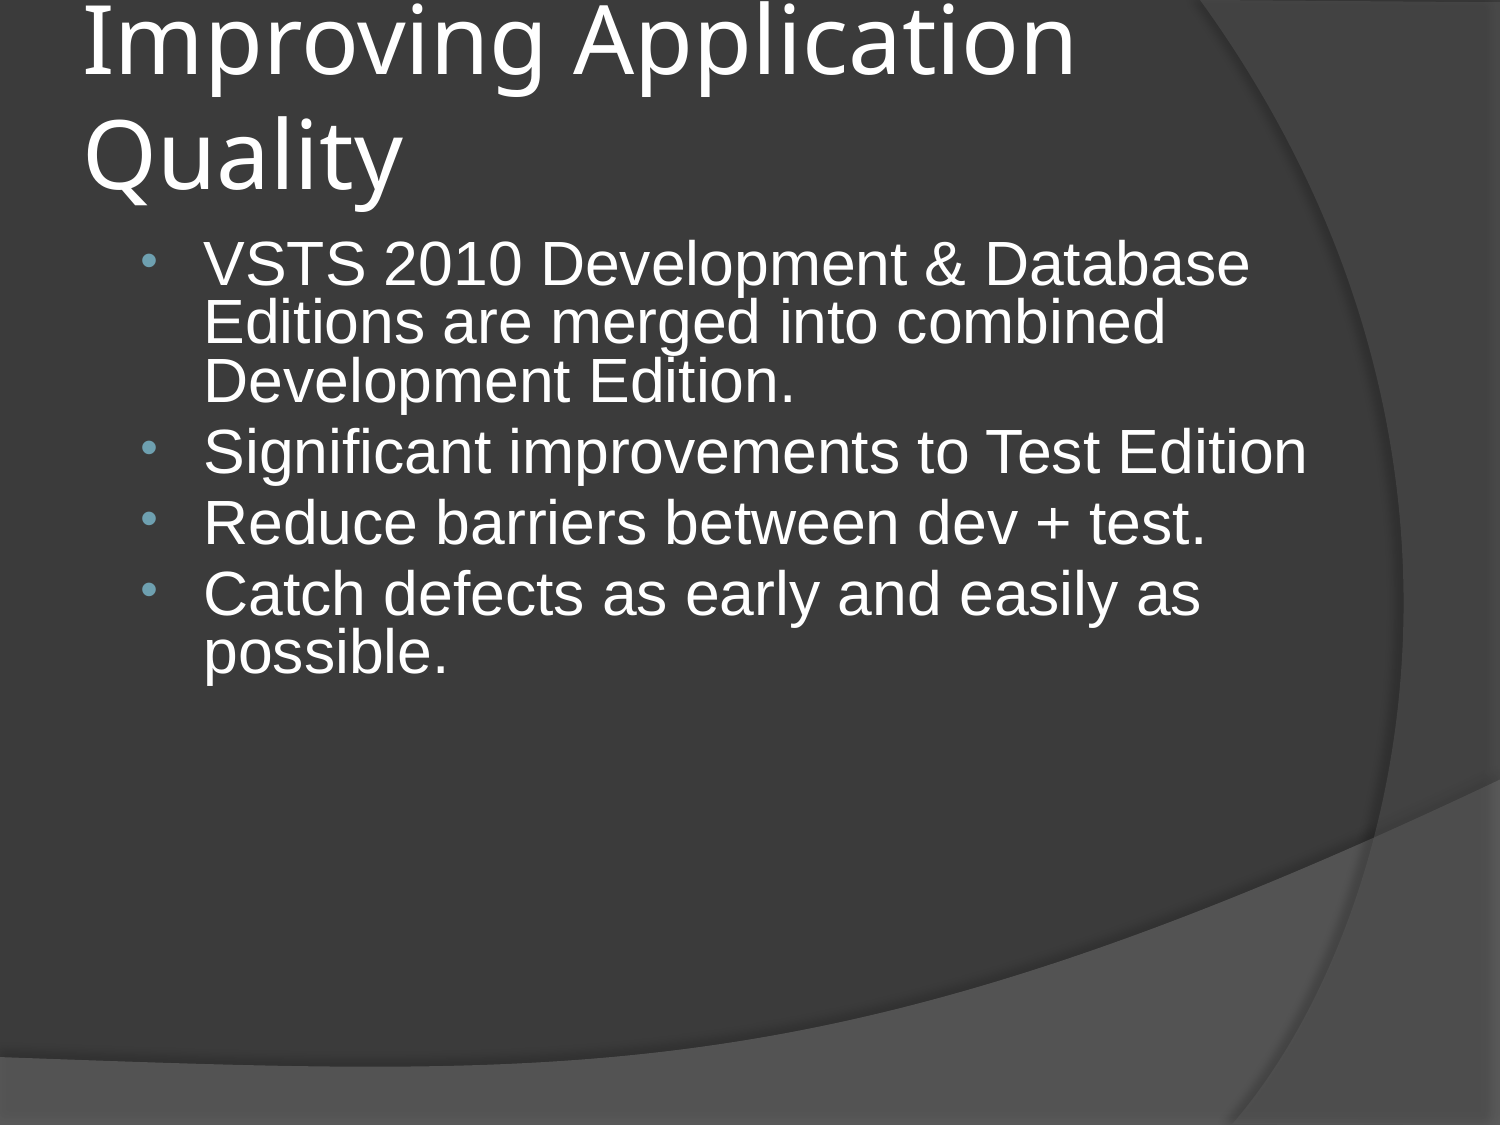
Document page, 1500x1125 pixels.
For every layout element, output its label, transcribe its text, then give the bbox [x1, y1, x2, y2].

list VSTS 2010 Development & Database Editions are merged into combined Development Edition. Significant improvements to Test Edition Reduce barriers between dev + test. Catch defects as early and easily as possible. [119, 231, 1379, 772]
title Improving Application Quality [75, 0, 1300, 188]
